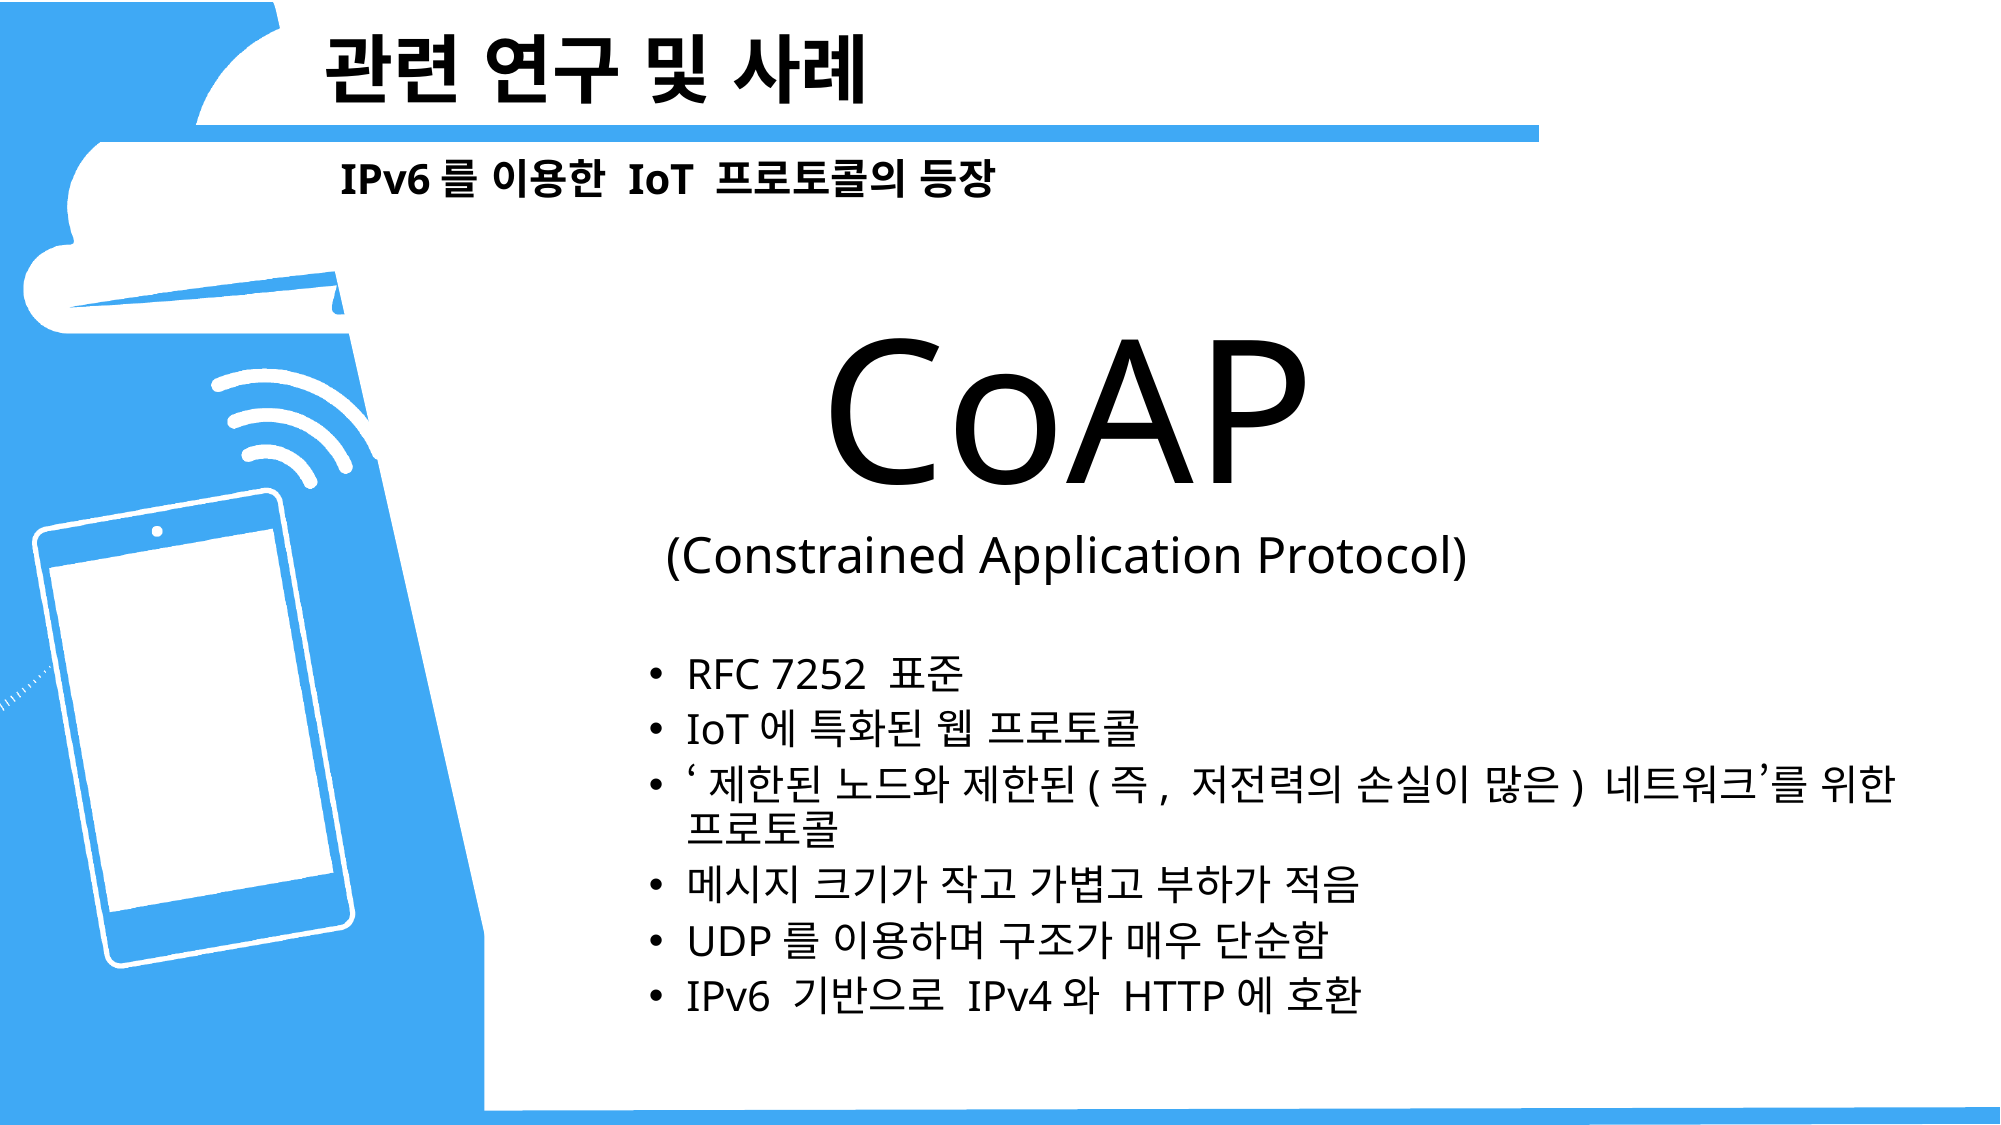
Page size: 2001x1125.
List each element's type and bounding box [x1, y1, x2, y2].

text_box [0, 0, 2000, 1125]
